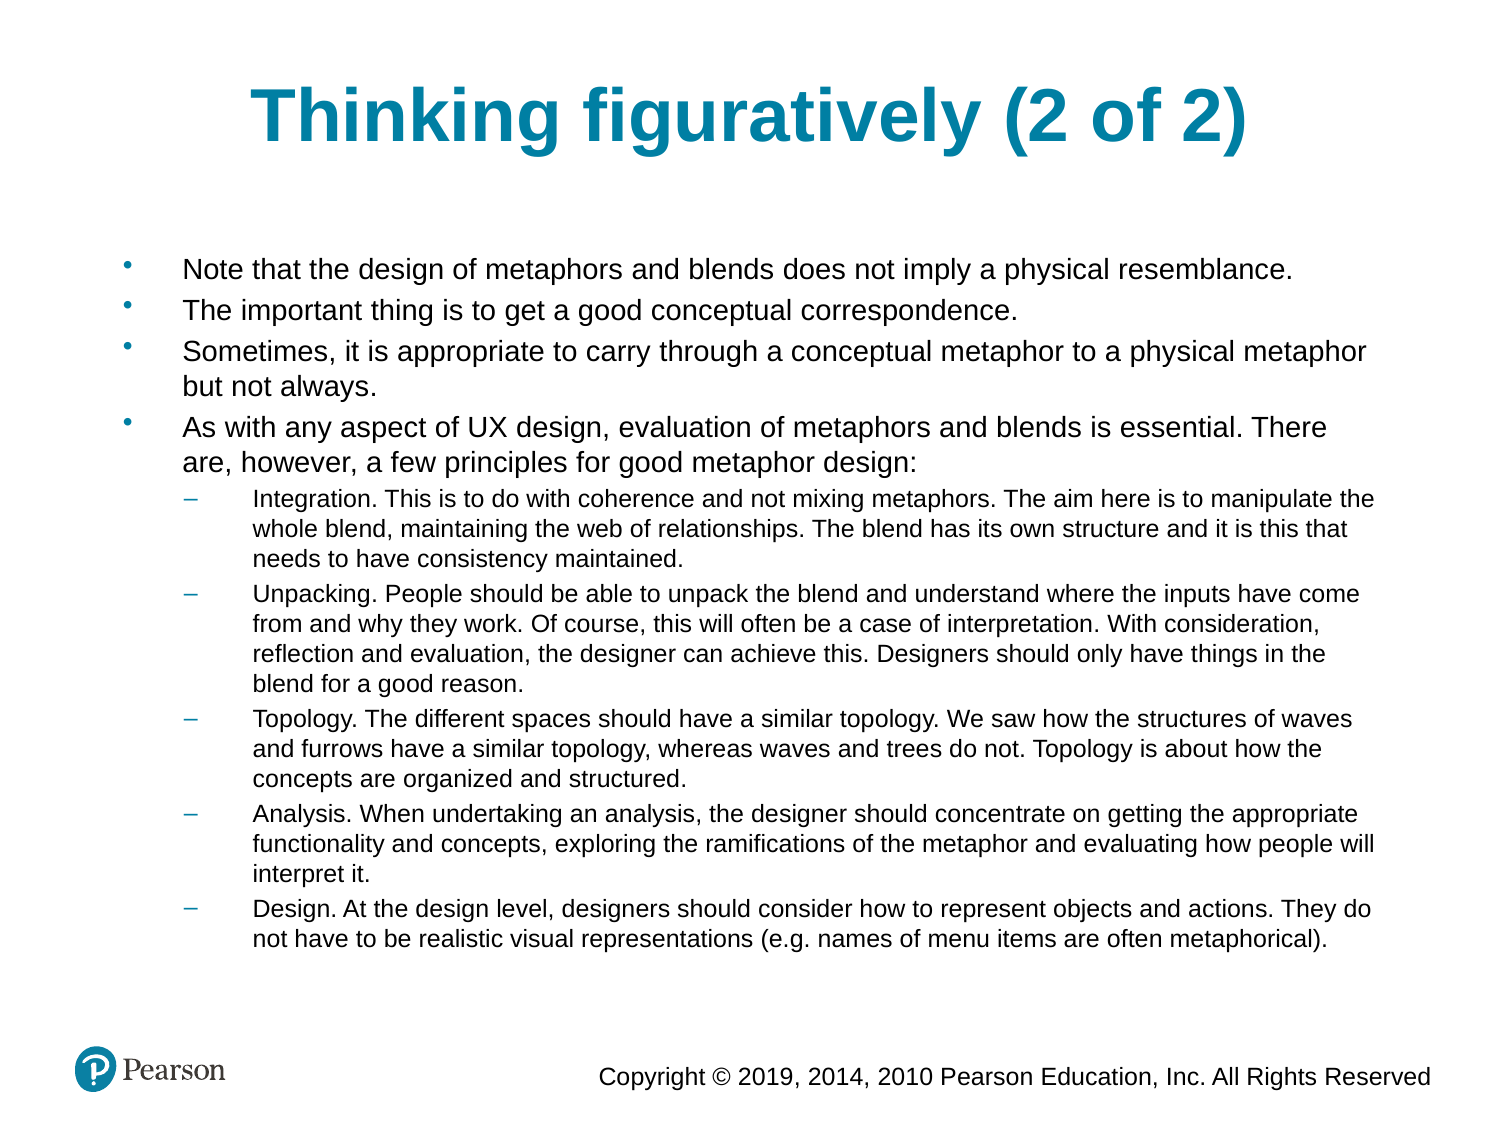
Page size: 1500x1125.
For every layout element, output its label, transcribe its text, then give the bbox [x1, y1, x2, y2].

title Thinking figuratively (2 of 2) [103, 47, 1397, 176]
list Note that the design of metaphors and blends does not imply a physical resemblance. The important thing is to get a good conceptual correspondence. Sometimes, it is appropriate to carry through a conceptual metaphor to a physical metaphor but not always. As with any aspect of UX design, evaluation of metaphors and blends is essential. There are, however, a few principles for good metaphor design: Integration. This is to do with coherence and not mixing metaphors. The aim here is to manipulate the whole blend, maintaining the web of relationships. The blend has its own structure and it is this that needs to have consistency maintained. Unpacking. People should be able to unpack the blend and understand where the inputs have come from and why they work. Of course, this will often be a case of interpretation. With consideration, reflection and evaluation, the designer can achieve this. Designers should only have things in the blend for a good reason. Topology. The different spaces should have a similar topology. We saw how the structures of waves and furrows have a similar topology, whereas waves and trees do not. Topology is about how the concepts are organized and structured. Analysis. When undertaking an analysis, the designer should concentrate on getting the appropriate functionality and concepts, exploring the ramifications of the metaphor and evaluating how people will interpret it. Design. At the design level, designers should consider how to represent objects and actions. They do not have to be realistic visual representations (e.g. names of menu items are often metaphorical). [108, 243, 1402, 998]
